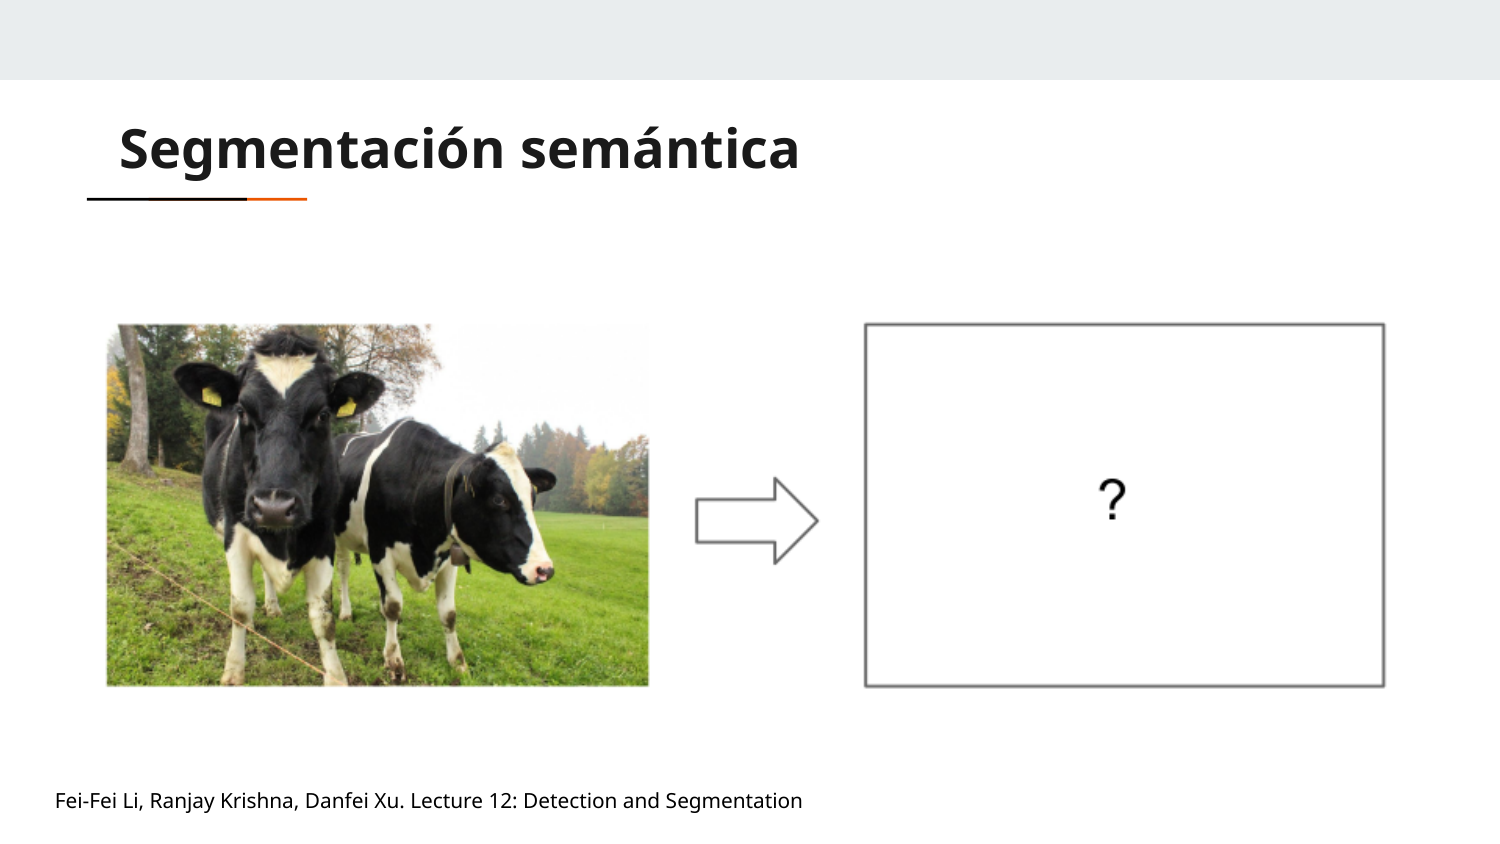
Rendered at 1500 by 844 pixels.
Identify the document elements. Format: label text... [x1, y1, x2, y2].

text_box Fei-Fei Li, Ranjay Krishna, Danfei Xu. Lecture 12: Detection and Segmentation [40, 774, 1437, 825]
title Segmentación semántica [119, 99, 1381, 187]
picture [87, 277, 1399, 707]
